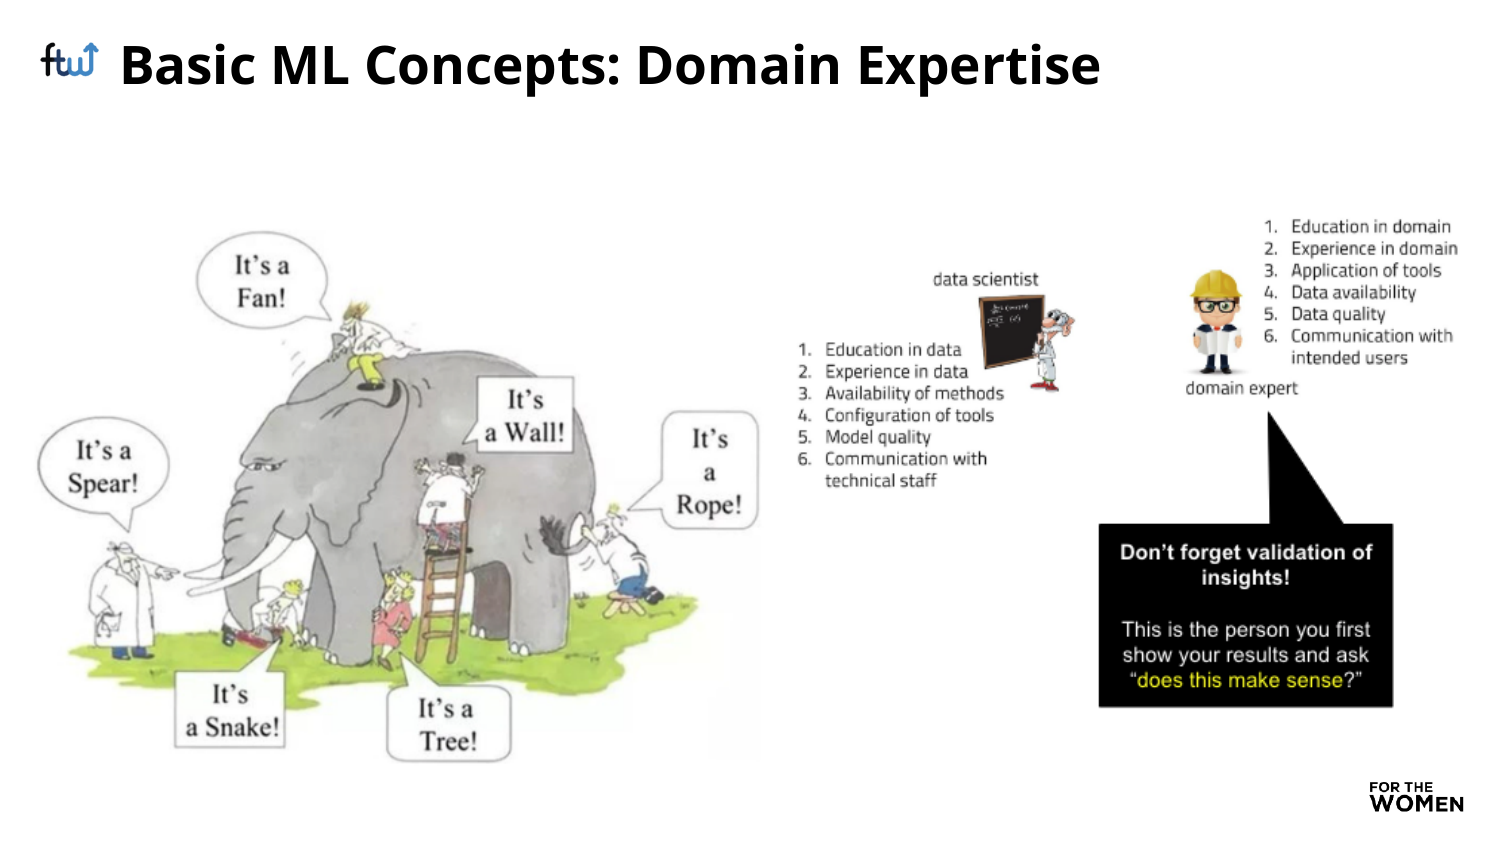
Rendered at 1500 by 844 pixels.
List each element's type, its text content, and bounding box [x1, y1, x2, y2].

title Basic ML Concepts: Domain Expertise [104, 16, 1463, 111]
picture [0, 0, 1500, 844]
